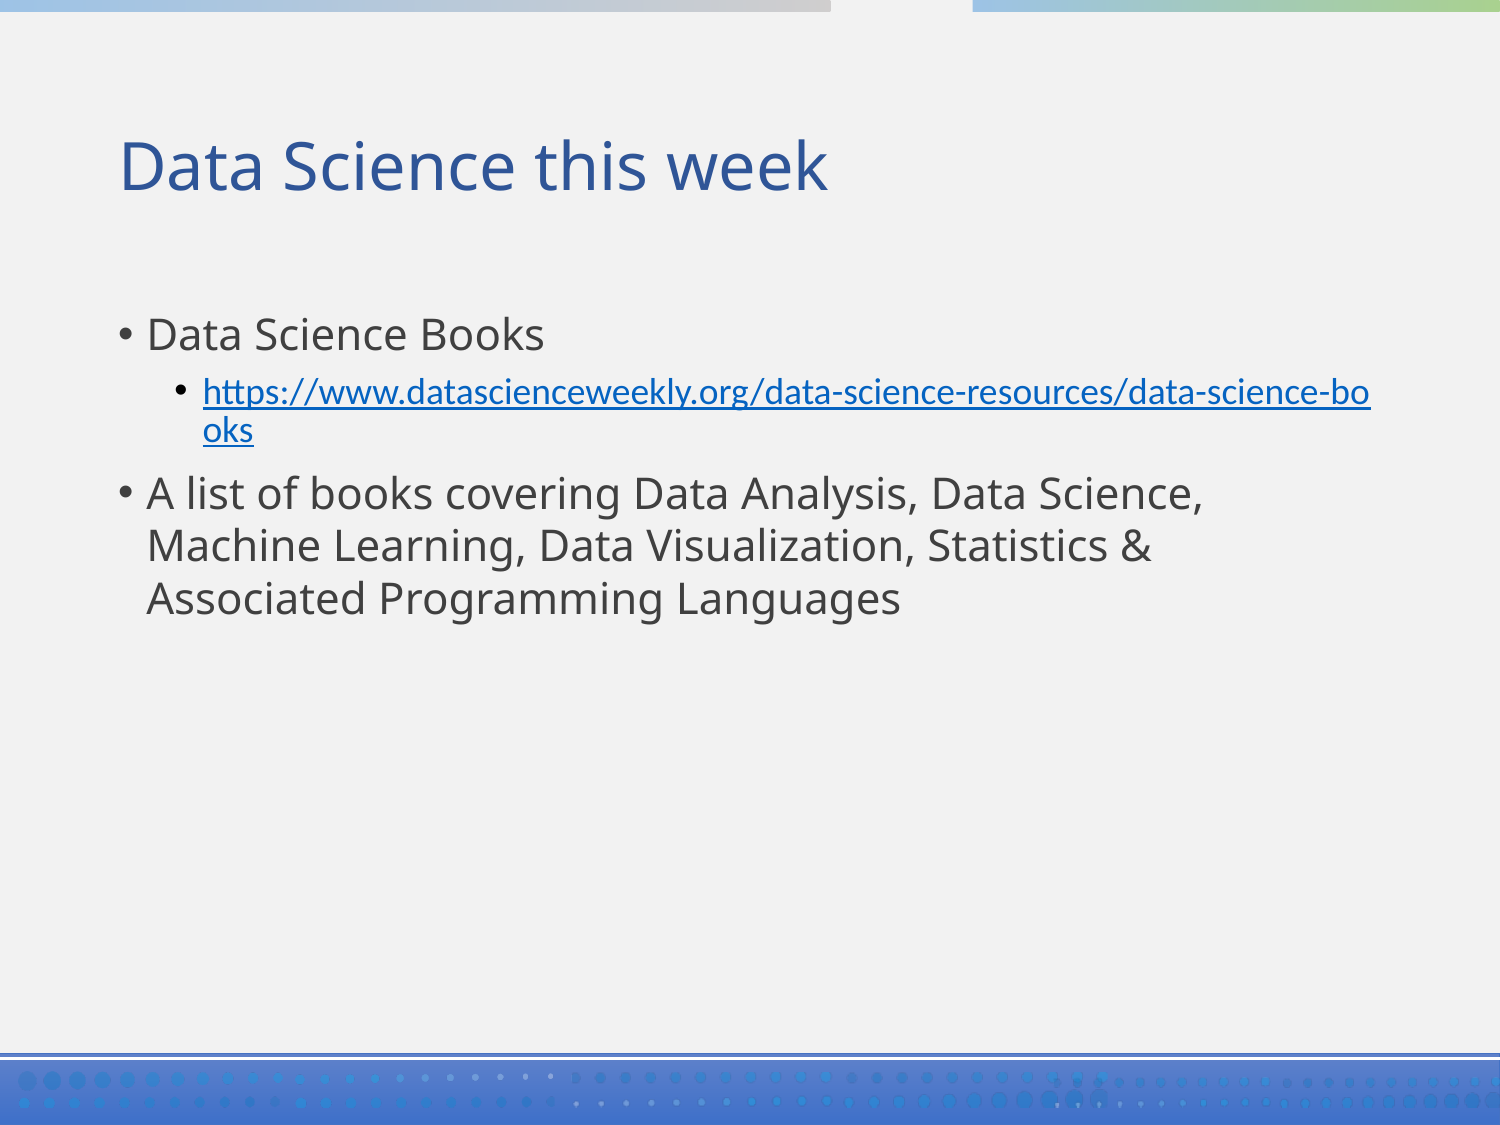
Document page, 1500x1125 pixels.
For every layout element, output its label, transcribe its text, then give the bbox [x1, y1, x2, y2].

title Data Science this week [103, 59, 1397, 278]
list Data Science Books https://www.datascienceweekly.org/data-science-resources/data-science-books A list of books covering Data Analysis, Data Science, Machine Learning, Data Visualization, Statistics & Associated Programming Languages [103, 299, 1397, 1014]
